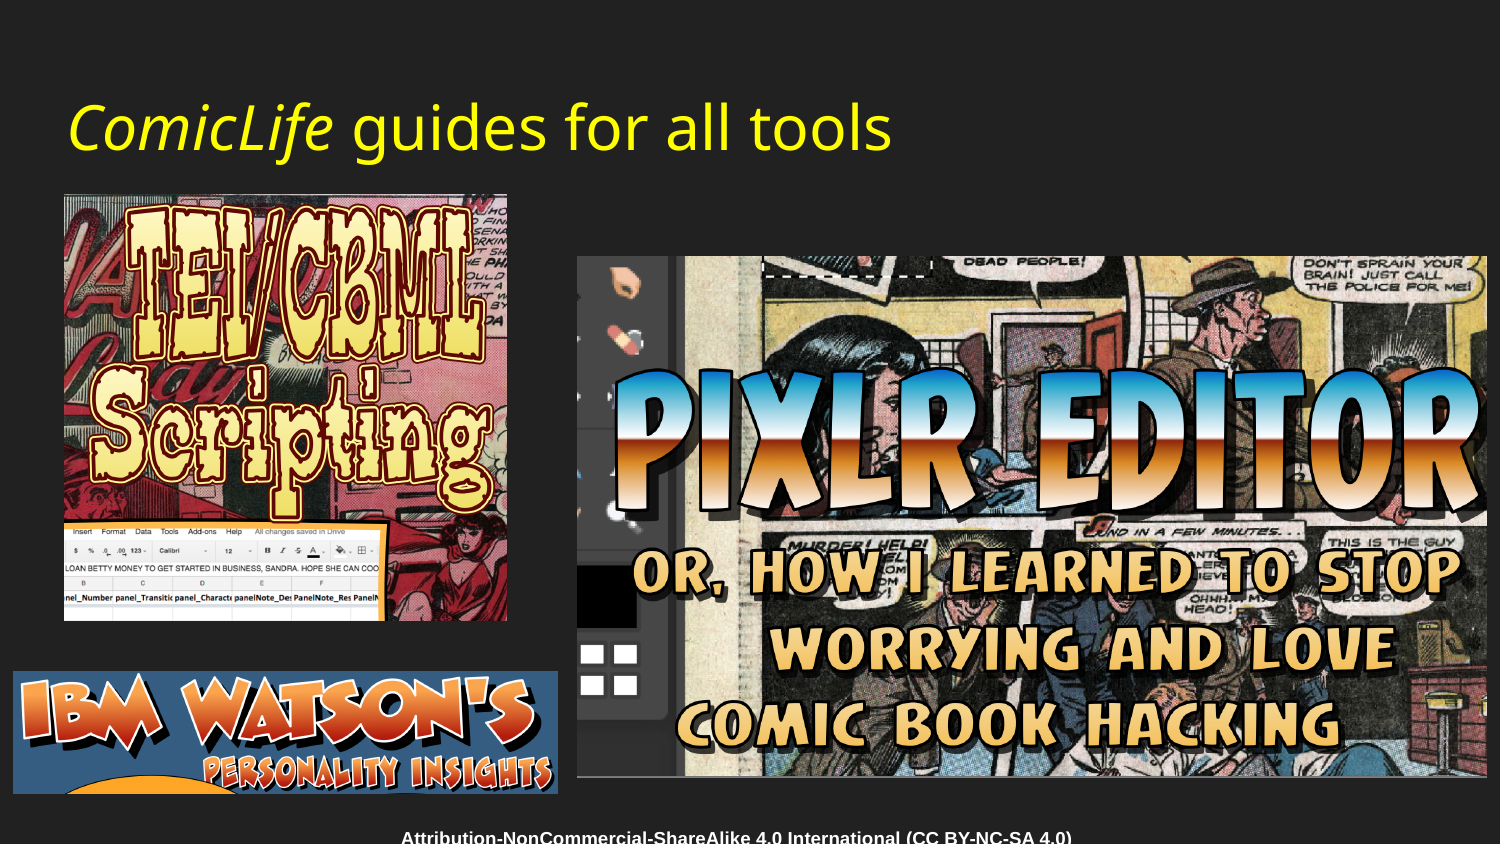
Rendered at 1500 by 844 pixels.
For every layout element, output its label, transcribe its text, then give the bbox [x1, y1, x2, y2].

picture [63, 194, 507, 622]
text_box Attribution-NonCommercial-ShareAlike 4.0 International (CC BY-NC-SA 4.0) [172, 809, 1300, 844]
picture [13, 671, 558, 795]
picture [576, 256, 1487, 778]
title ComicLife guides for all tools [51, 72, 1449, 167]
